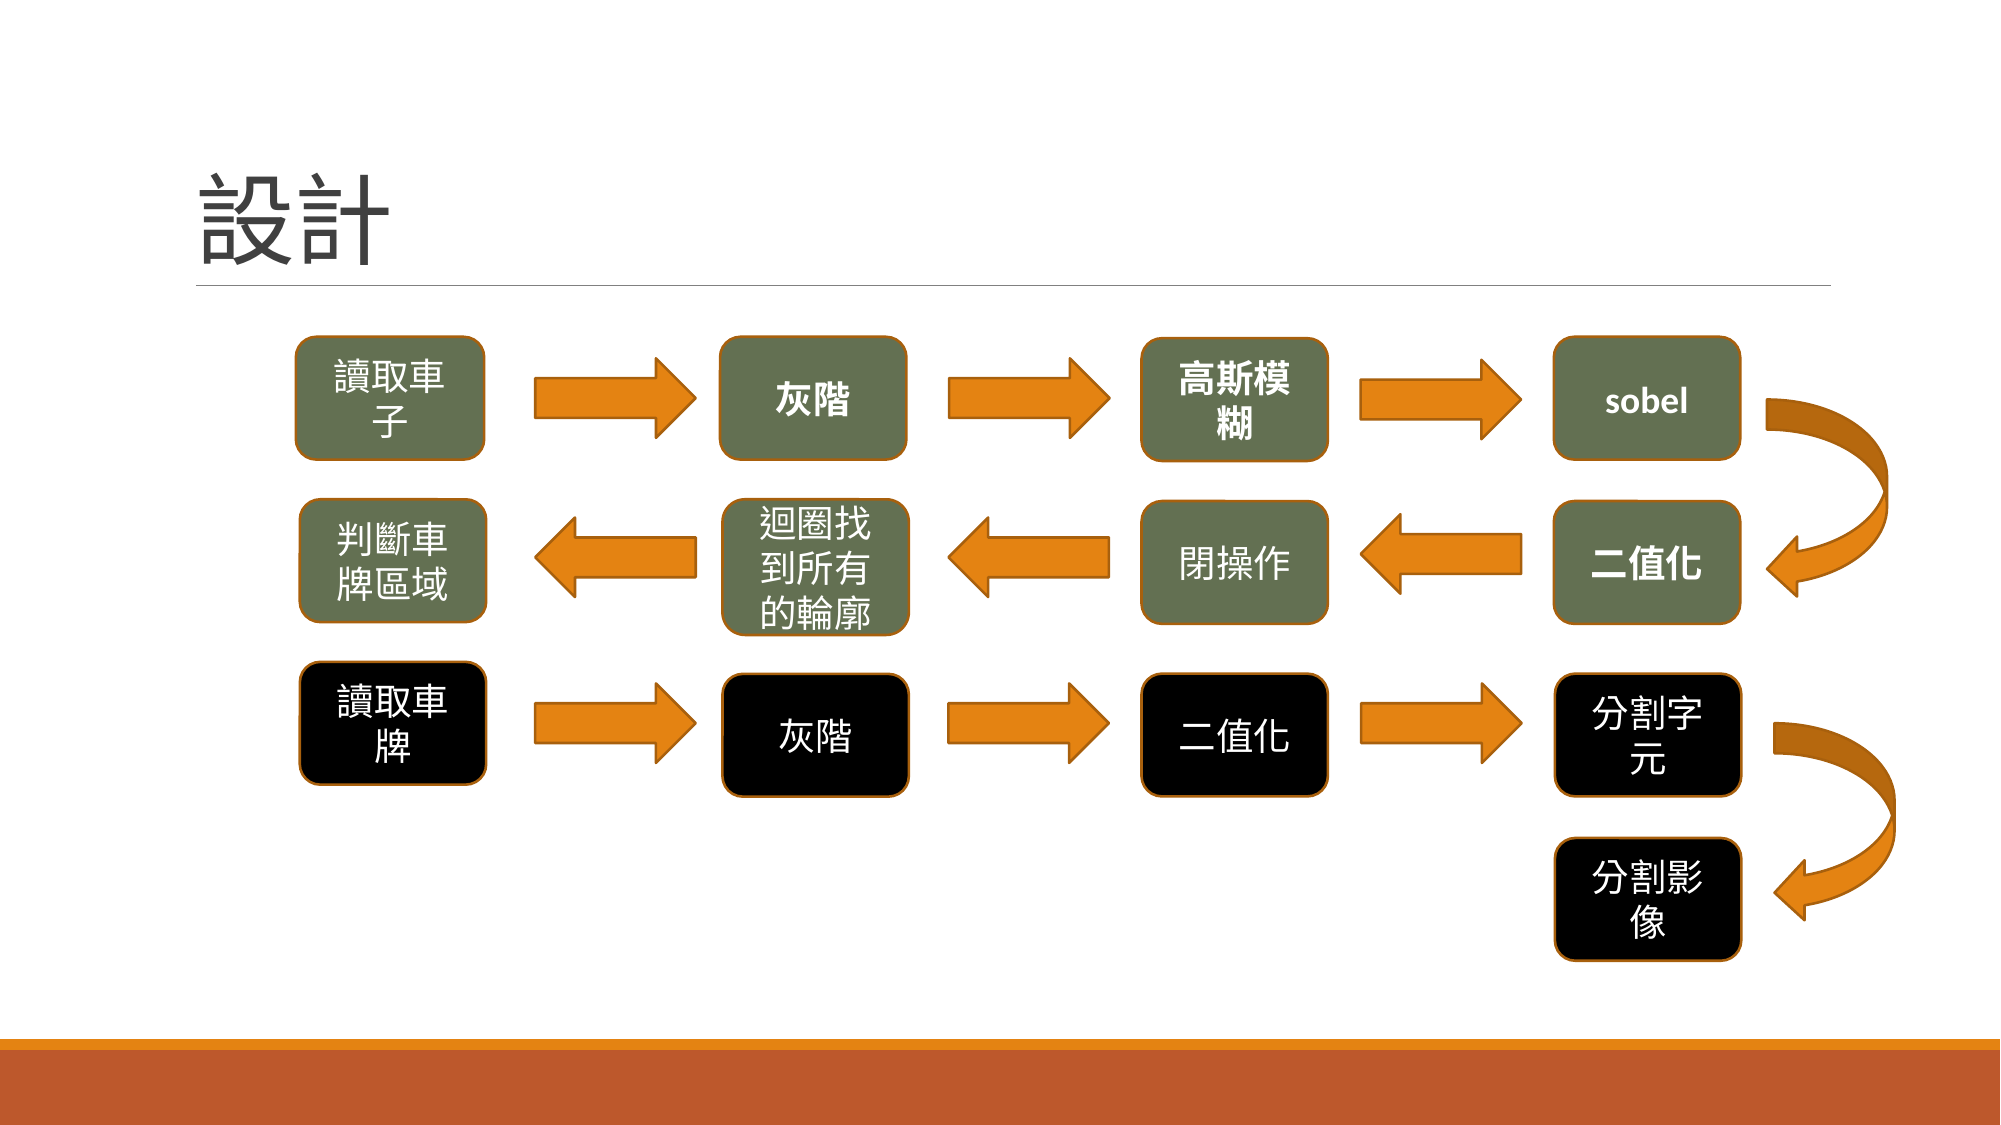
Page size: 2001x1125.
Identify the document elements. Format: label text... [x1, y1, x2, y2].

text_box [947, 516, 1111, 599]
text_box [947, 357, 1111, 440]
text_box [533, 682, 697, 765]
text_box 讀取車牌 [298, 660, 488, 786]
text_box 分割影像 [1553, 836, 1743, 963]
text_box 二值化 [1140, 672, 1330, 798]
text_box 灰階 [718, 335, 908, 461]
text_box [947, 682, 1110, 765]
text_box 讀取車子 [294, 335, 486, 461]
text_box [1359, 512, 1523, 595]
text_box [533, 357, 697, 440]
text_box 分割字元 [1553, 672, 1743, 798]
text_box 判斷車牌區域 [298, 497, 488, 624]
text_box [1359, 358, 1523, 441]
text_box 閉操作 [1140, 499, 1330, 626]
text_box 二值化 [1552, 499, 1742, 626]
text_box sobel [1552, 335, 1742, 461]
text_box 高斯模糊 [1140, 336, 1330, 463]
text_box [1773, 721, 1896, 922]
text_box [1359, 682, 1523, 765]
text_box 迴圈找到所有的輪廓 [721, 497, 911, 637]
text_box [1765, 398, 1889, 598]
text_box 灰階 [721, 672, 911, 798]
title 設計 [180, 47, 1830, 285]
text_box [534, 516, 698, 599]
